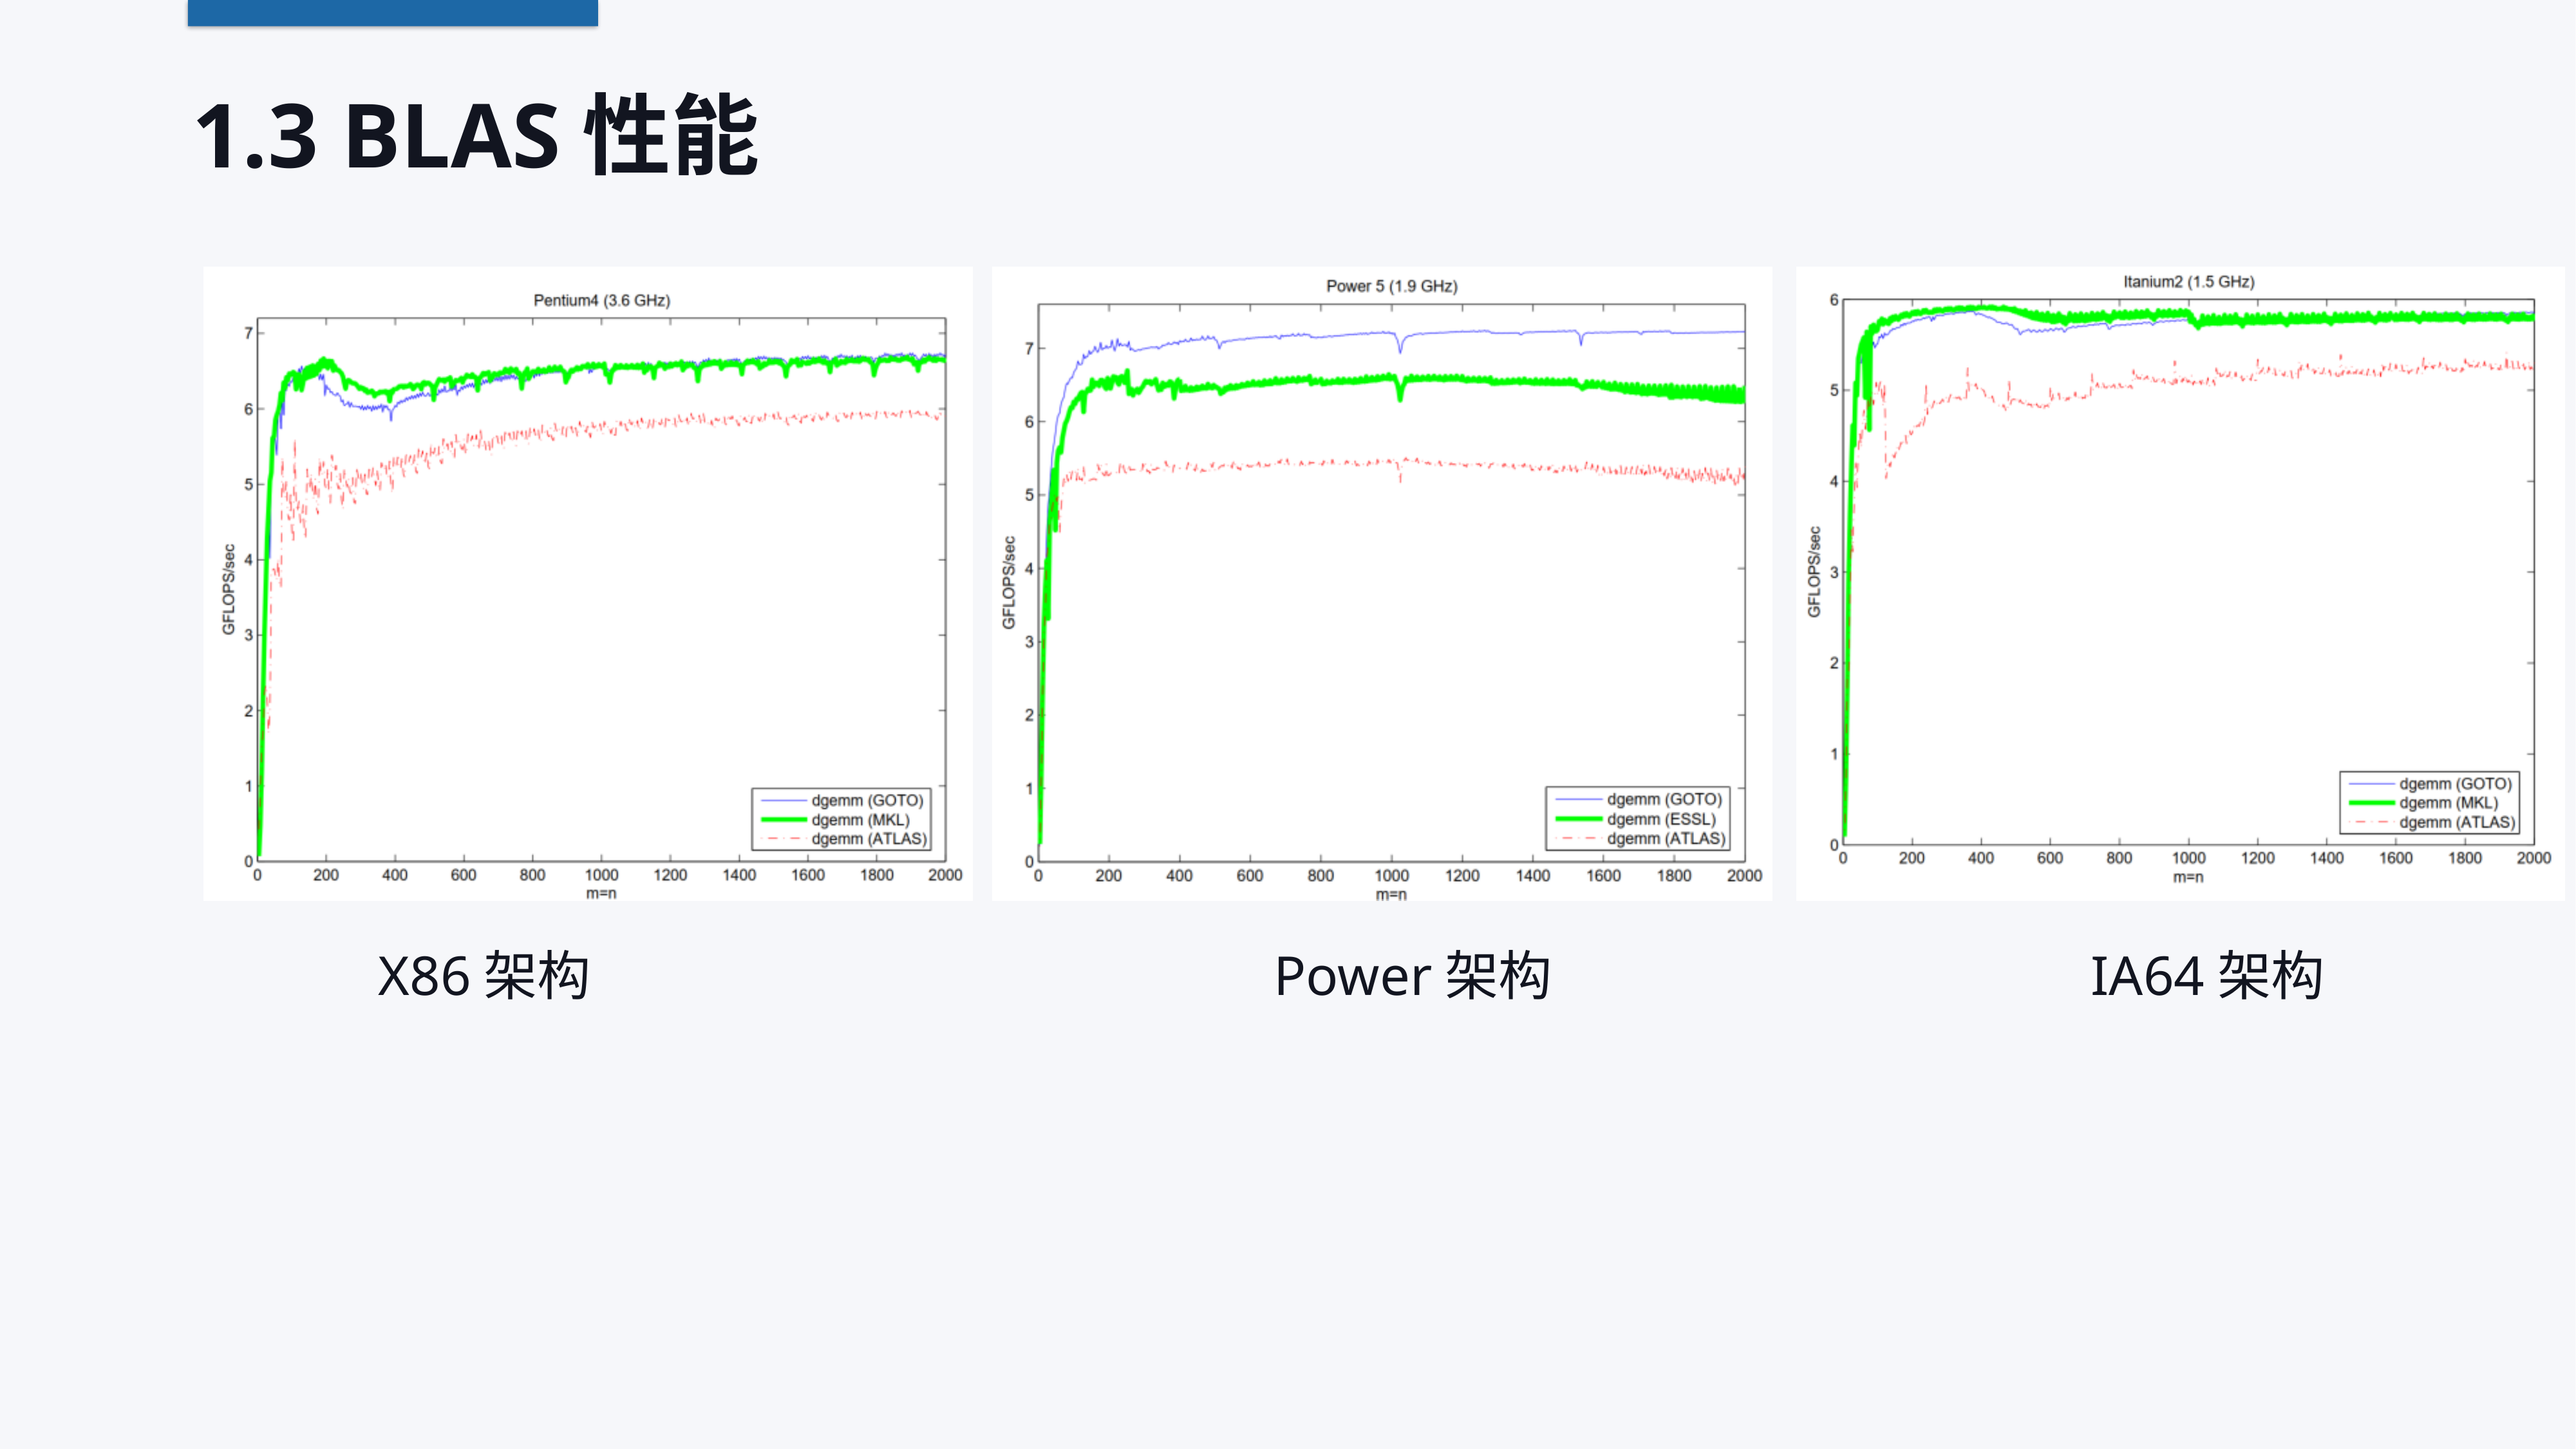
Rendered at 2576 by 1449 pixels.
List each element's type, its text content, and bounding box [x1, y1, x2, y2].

picture [1796, 267, 2565, 901]
text_box IA64架构 [2082, 936, 2335, 1011]
picture [203, 267, 973, 901]
text_box Power架构 [1264, 936, 1562, 1011]
picture [992, 267, 1772, 901]
text_box X86架构 [369, 936, 601, 1011]
title 1.3 BLAS性能 [169, 58, 2488, 207]
